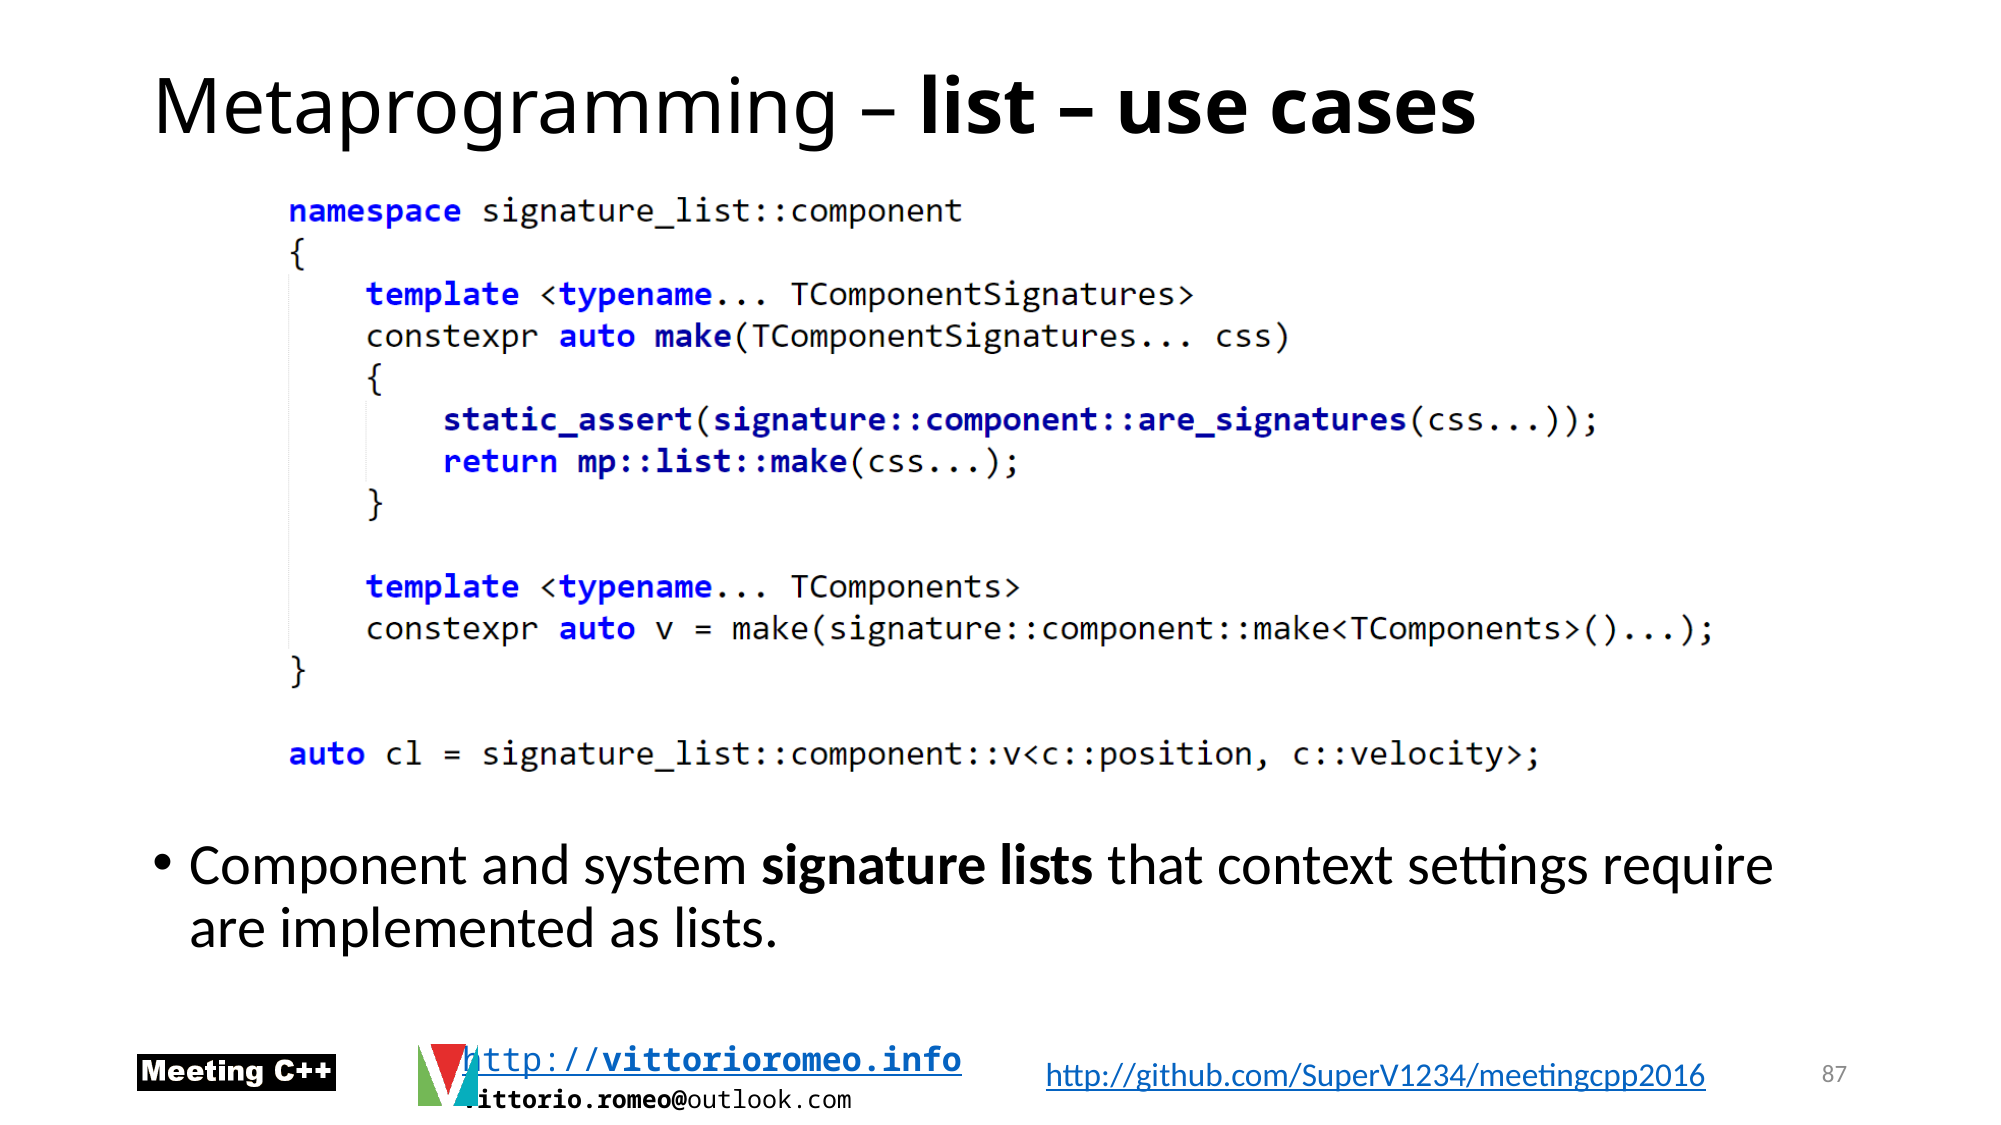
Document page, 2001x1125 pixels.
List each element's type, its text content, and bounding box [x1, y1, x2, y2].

picture [137, 1054, 336, 1091]
list Component and system signature lists that context settings require are implemented as lists. [137, 826, 1863, 983]
picture [278, 191, 1723, 784]
slide_number 87 [1793, 1042, 1863, 1103]
picture [418, 1044, 478, 1106]
title Metaprogramming – list – use cases [137, 59, 1863, 159]
